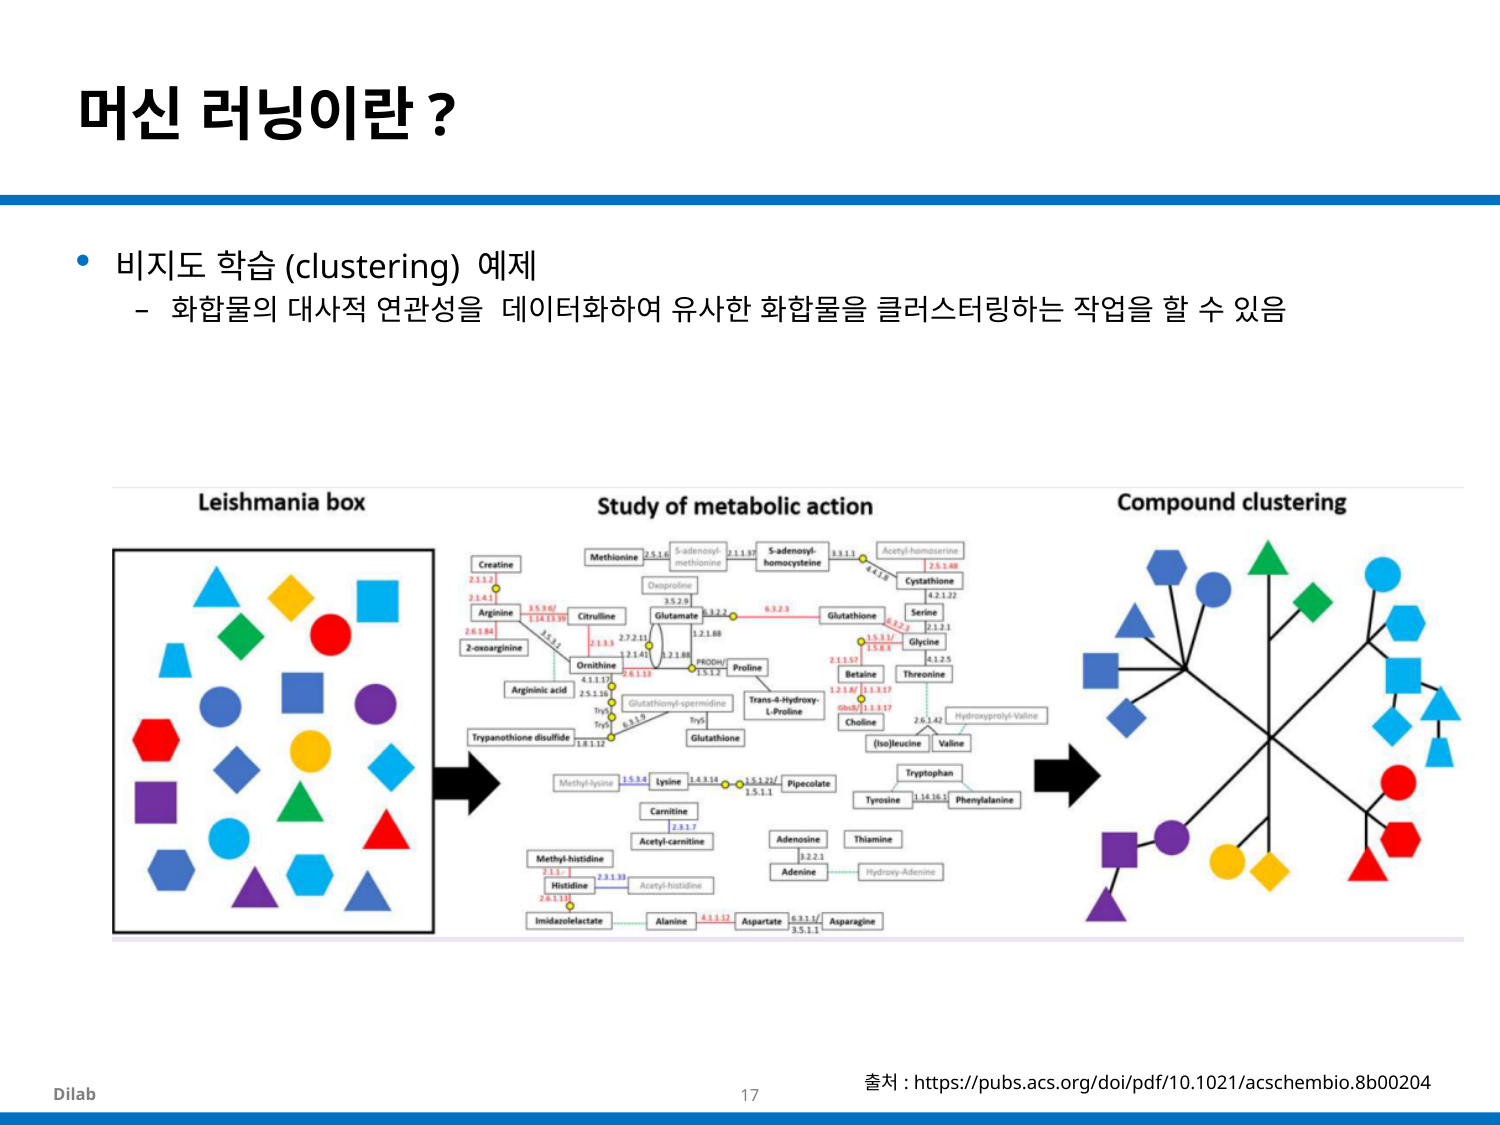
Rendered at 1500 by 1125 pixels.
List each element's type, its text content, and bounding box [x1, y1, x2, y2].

list 비지도 학습(clustering) 예제 화합물의 대사적 연관성을 데이터화하여 유사한 화합물을 클러스터링하는 작업을 할 수 있음 [62, 237, 1413, 1075]
text_box 출처: https://pubs.acs.org/doi/pdf/10.1021/acschembio.8b00204 [849, 1062, 1500, 1101]
picture [112, 487, 1464, 942]
title 머신 러닝이란? [62, 62, 1413, 163]
